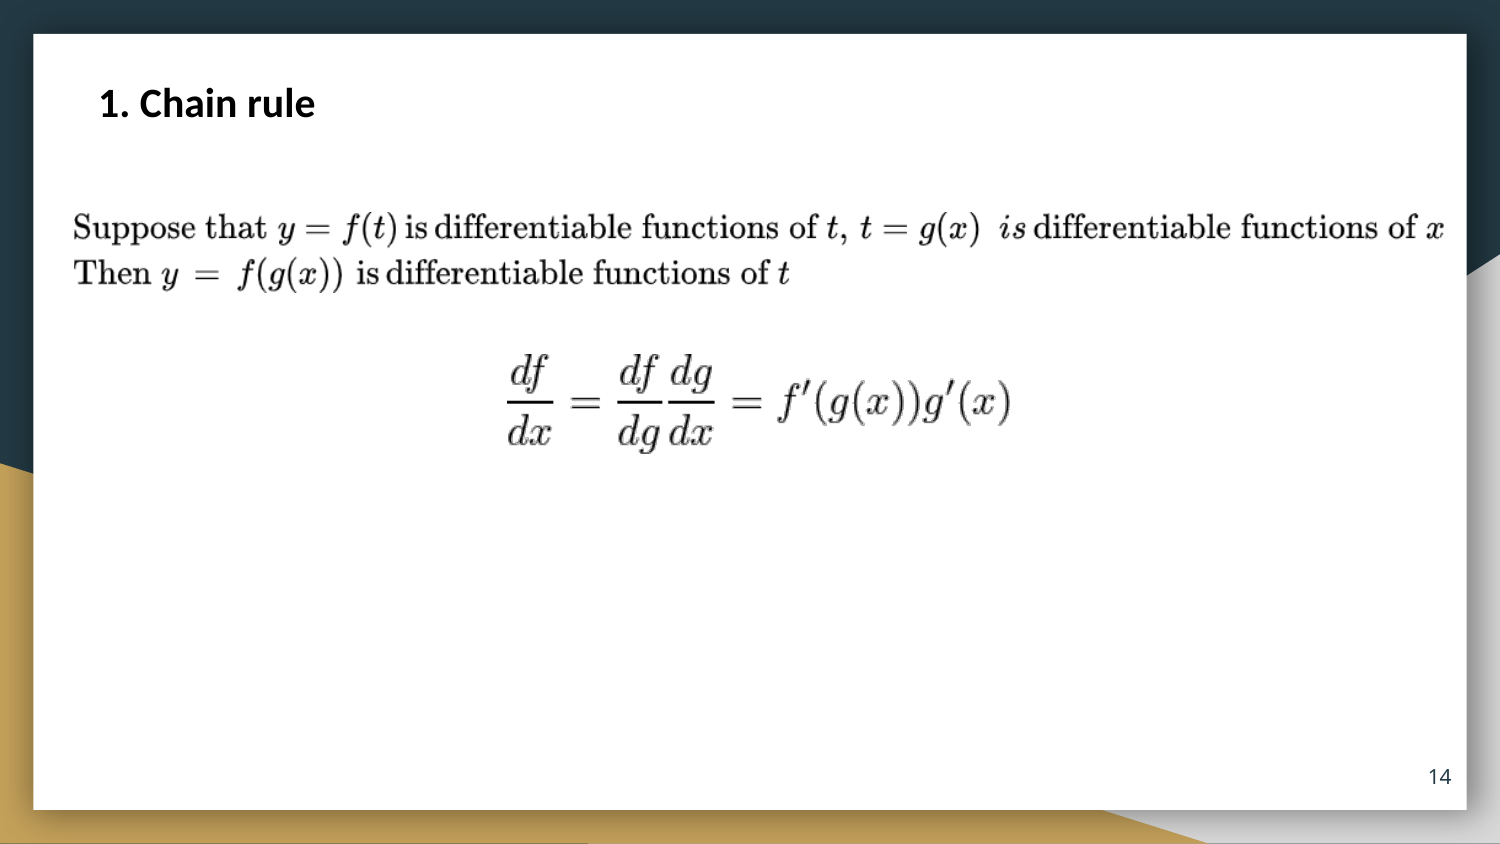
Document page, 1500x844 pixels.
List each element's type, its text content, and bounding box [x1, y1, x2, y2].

slide_number 14 [1376, 745, 1467, 810]
text_box 1. Chain rule [62, 61, 565, 141]
picture [507, 354, 1011, 454]
picture [74, 212, 1444, 293]
